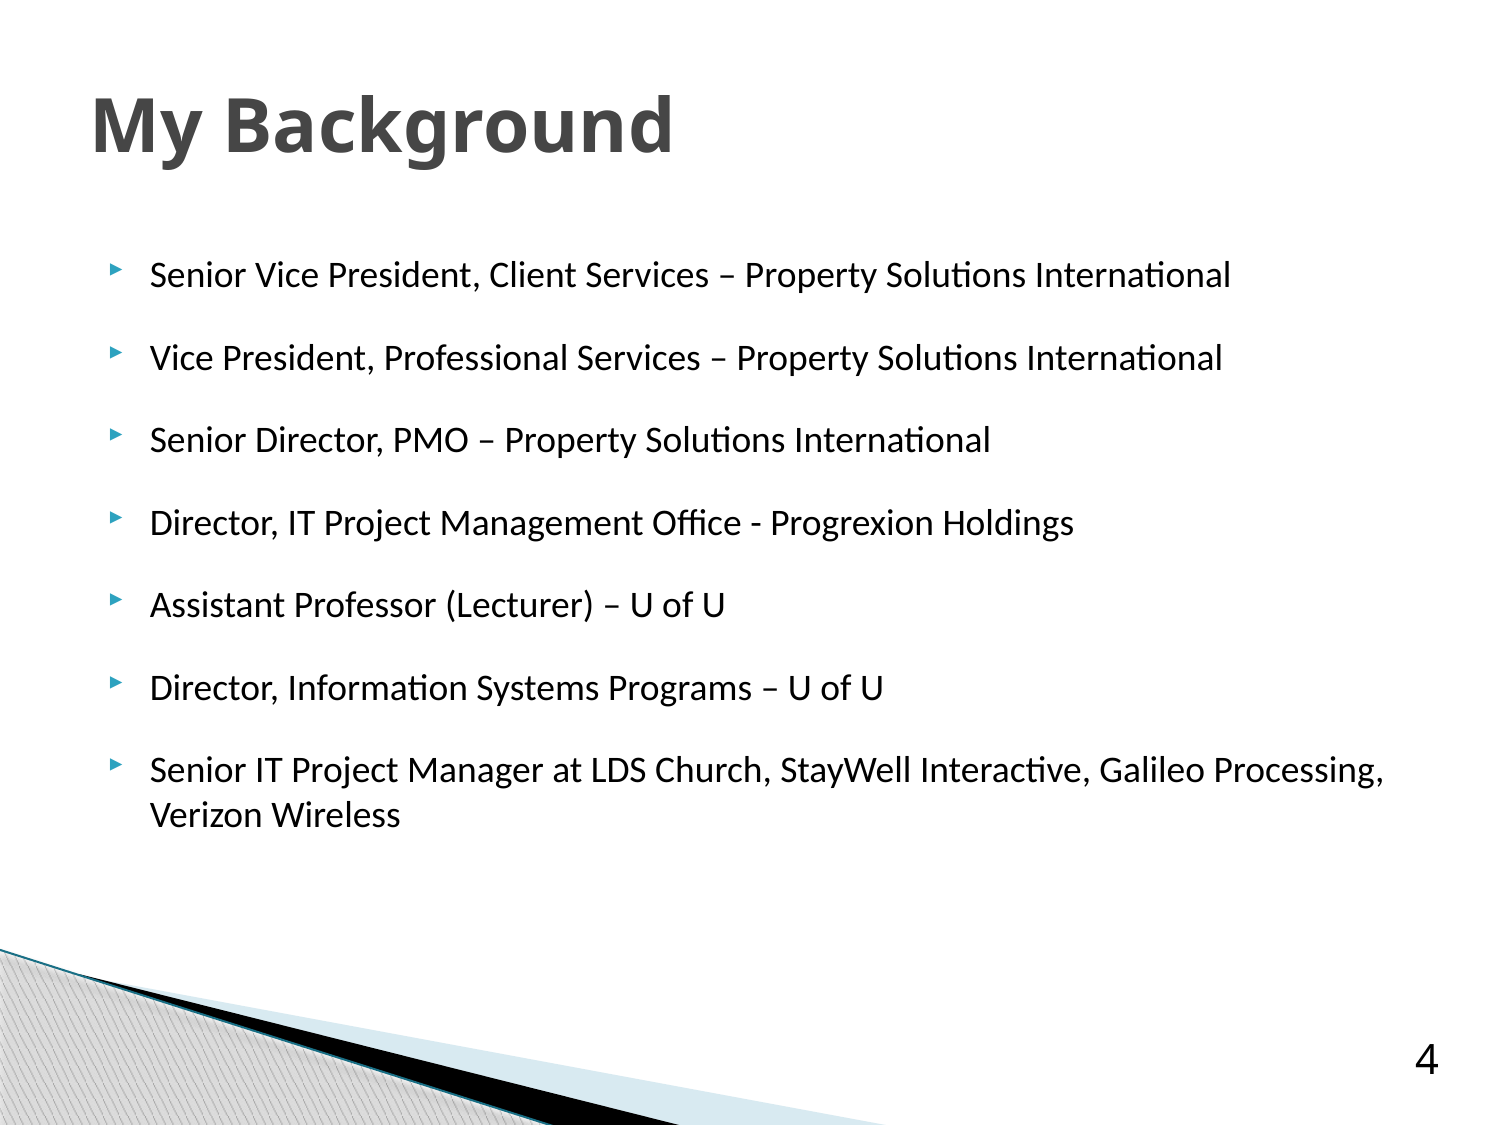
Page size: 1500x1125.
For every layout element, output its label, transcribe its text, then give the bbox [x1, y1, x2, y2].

list Senior Vice President, Client Services – Property Solutions International Vice President, Professional Services – Property Solutions International Senior Director, PMO – Property Solutions International Director, IT Project Management Office - Progrexion Holdings Assistant Professor (Lecturer) – U of U Director, Information Systems Programs – U of U Senior IT Project Manager at LDS Church, StayWell Interactive, Galileo Processing, Verizon Wireless [74, 242, 1426, 938]
slide_number 4 [1312, 1037, 1454, 1098]
title My Background [75, 45, 1425, 200]
